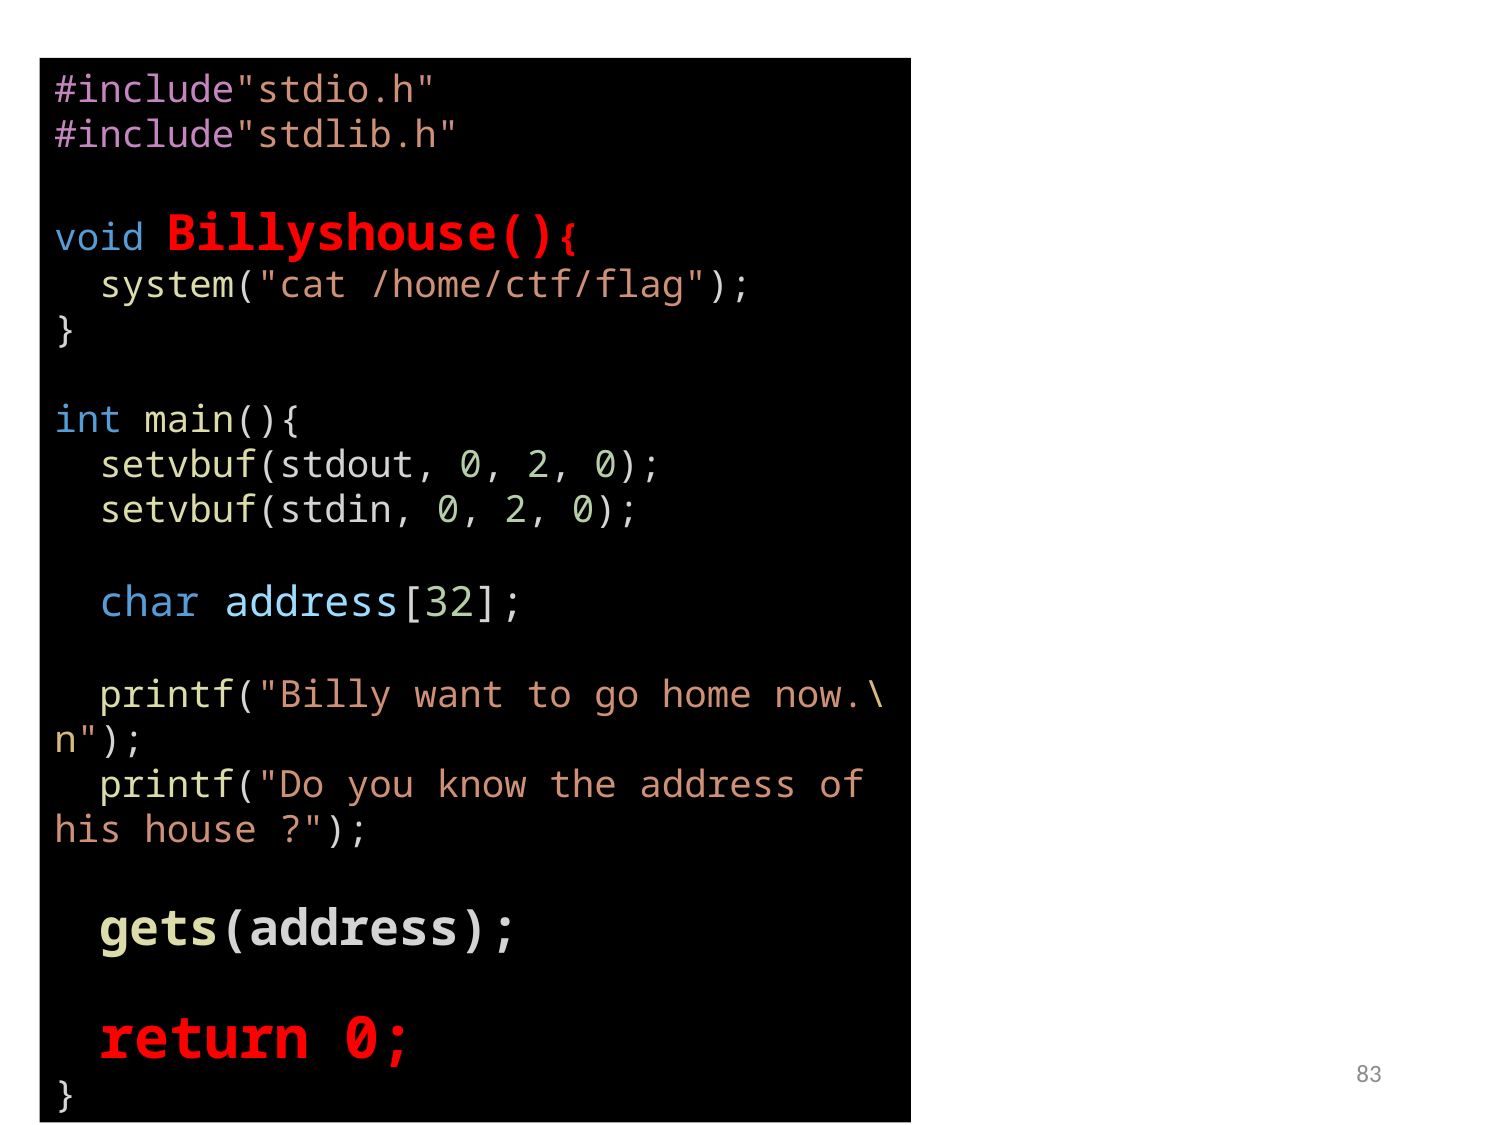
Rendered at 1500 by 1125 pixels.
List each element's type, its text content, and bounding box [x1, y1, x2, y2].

slide_number 83 [1059, 1042, 1397, 1103]
text_box #include"stdio.h" #include"stdlib.h" void Billyshouse(){ system("cat /home/ctf/flag"); } int main(){ setvbuf(stdout, 0, 2, 0); setvbuf(stdin, 0, 2, 0); char address[32]; printf("Billy want to go home now.\n"); printf("Do you know the address of his house ?"); gets(address); return 0; } [39, 57, 911, 1123]
